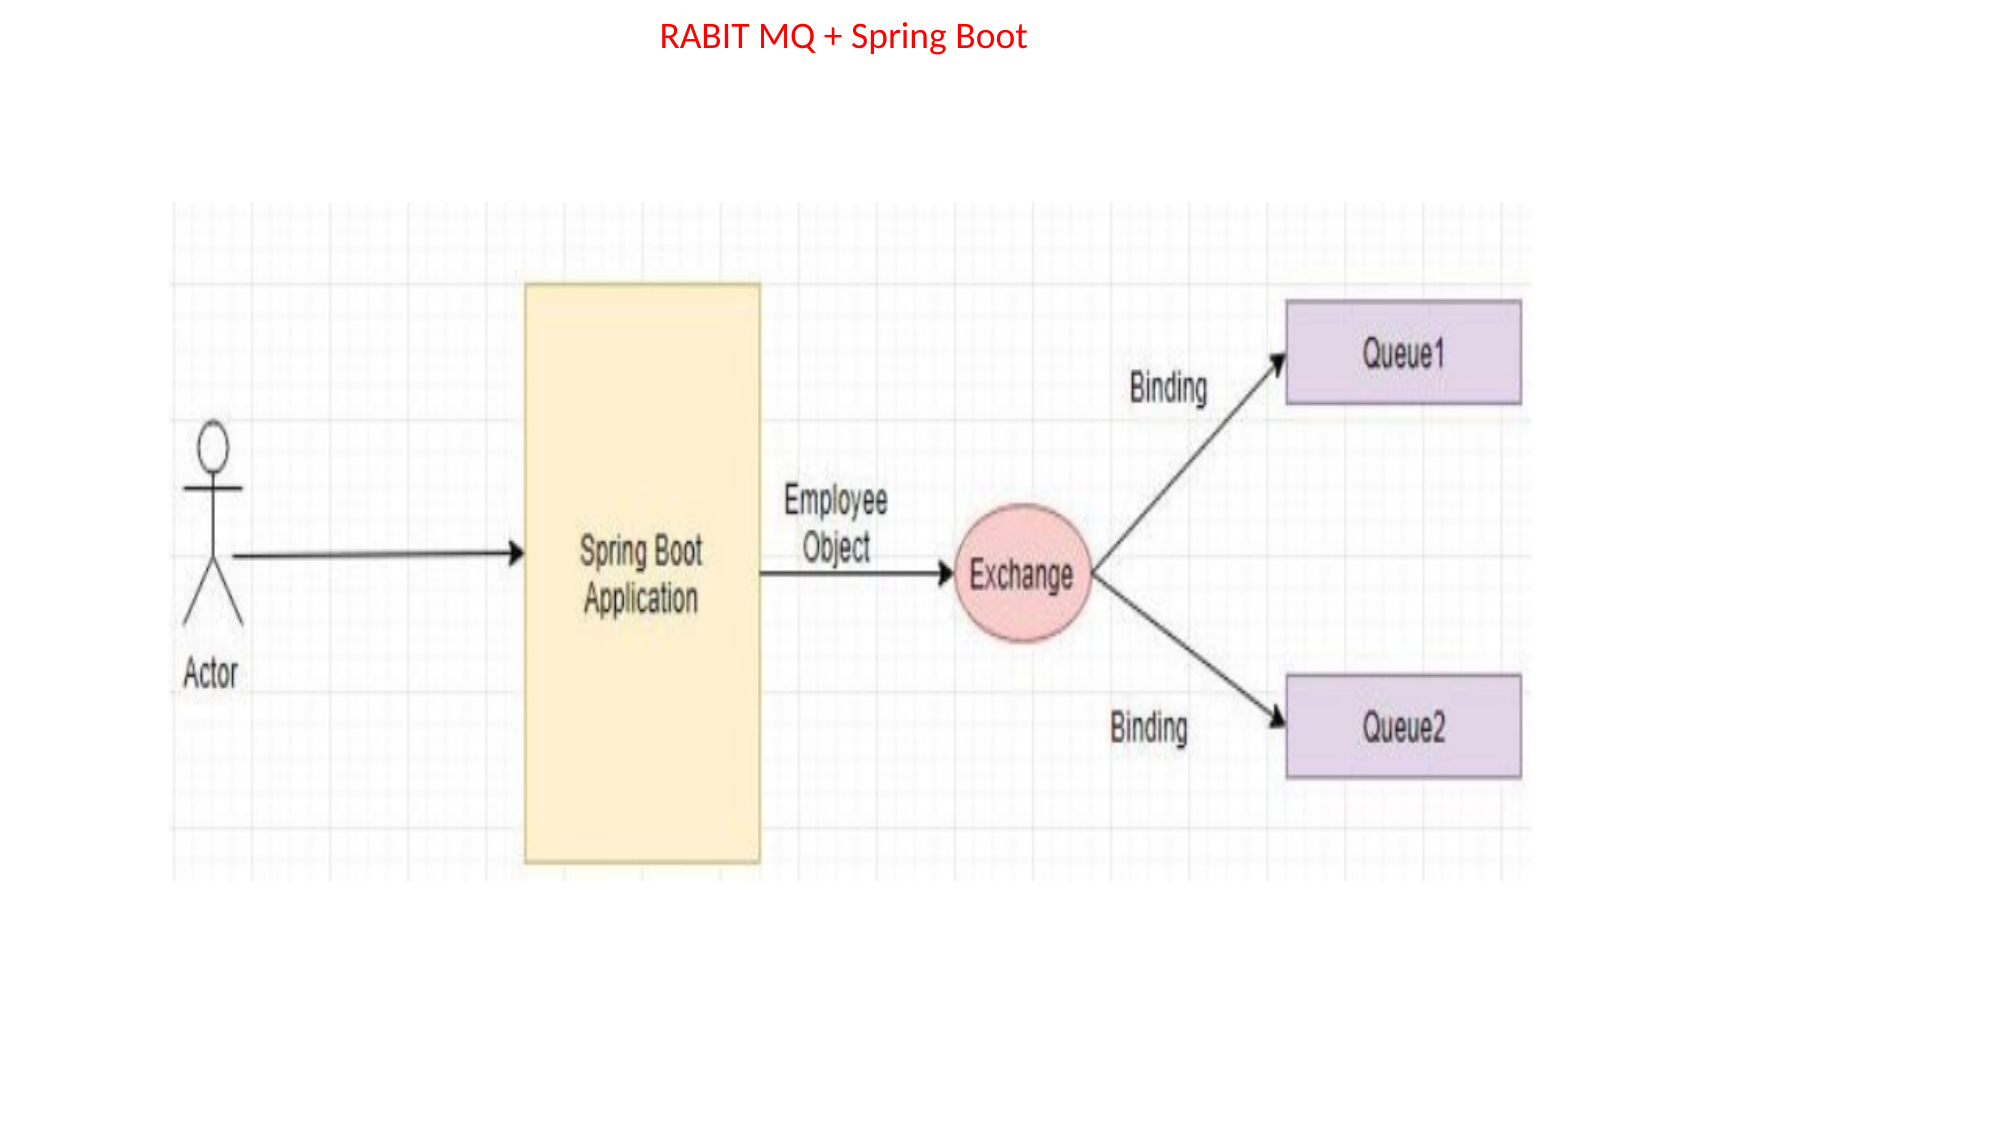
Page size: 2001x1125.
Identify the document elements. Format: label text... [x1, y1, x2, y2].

picture [156, 202, 1843, 988]
text_box RABIT MQ + Spring Boot [322, 0, 1366, 69]
